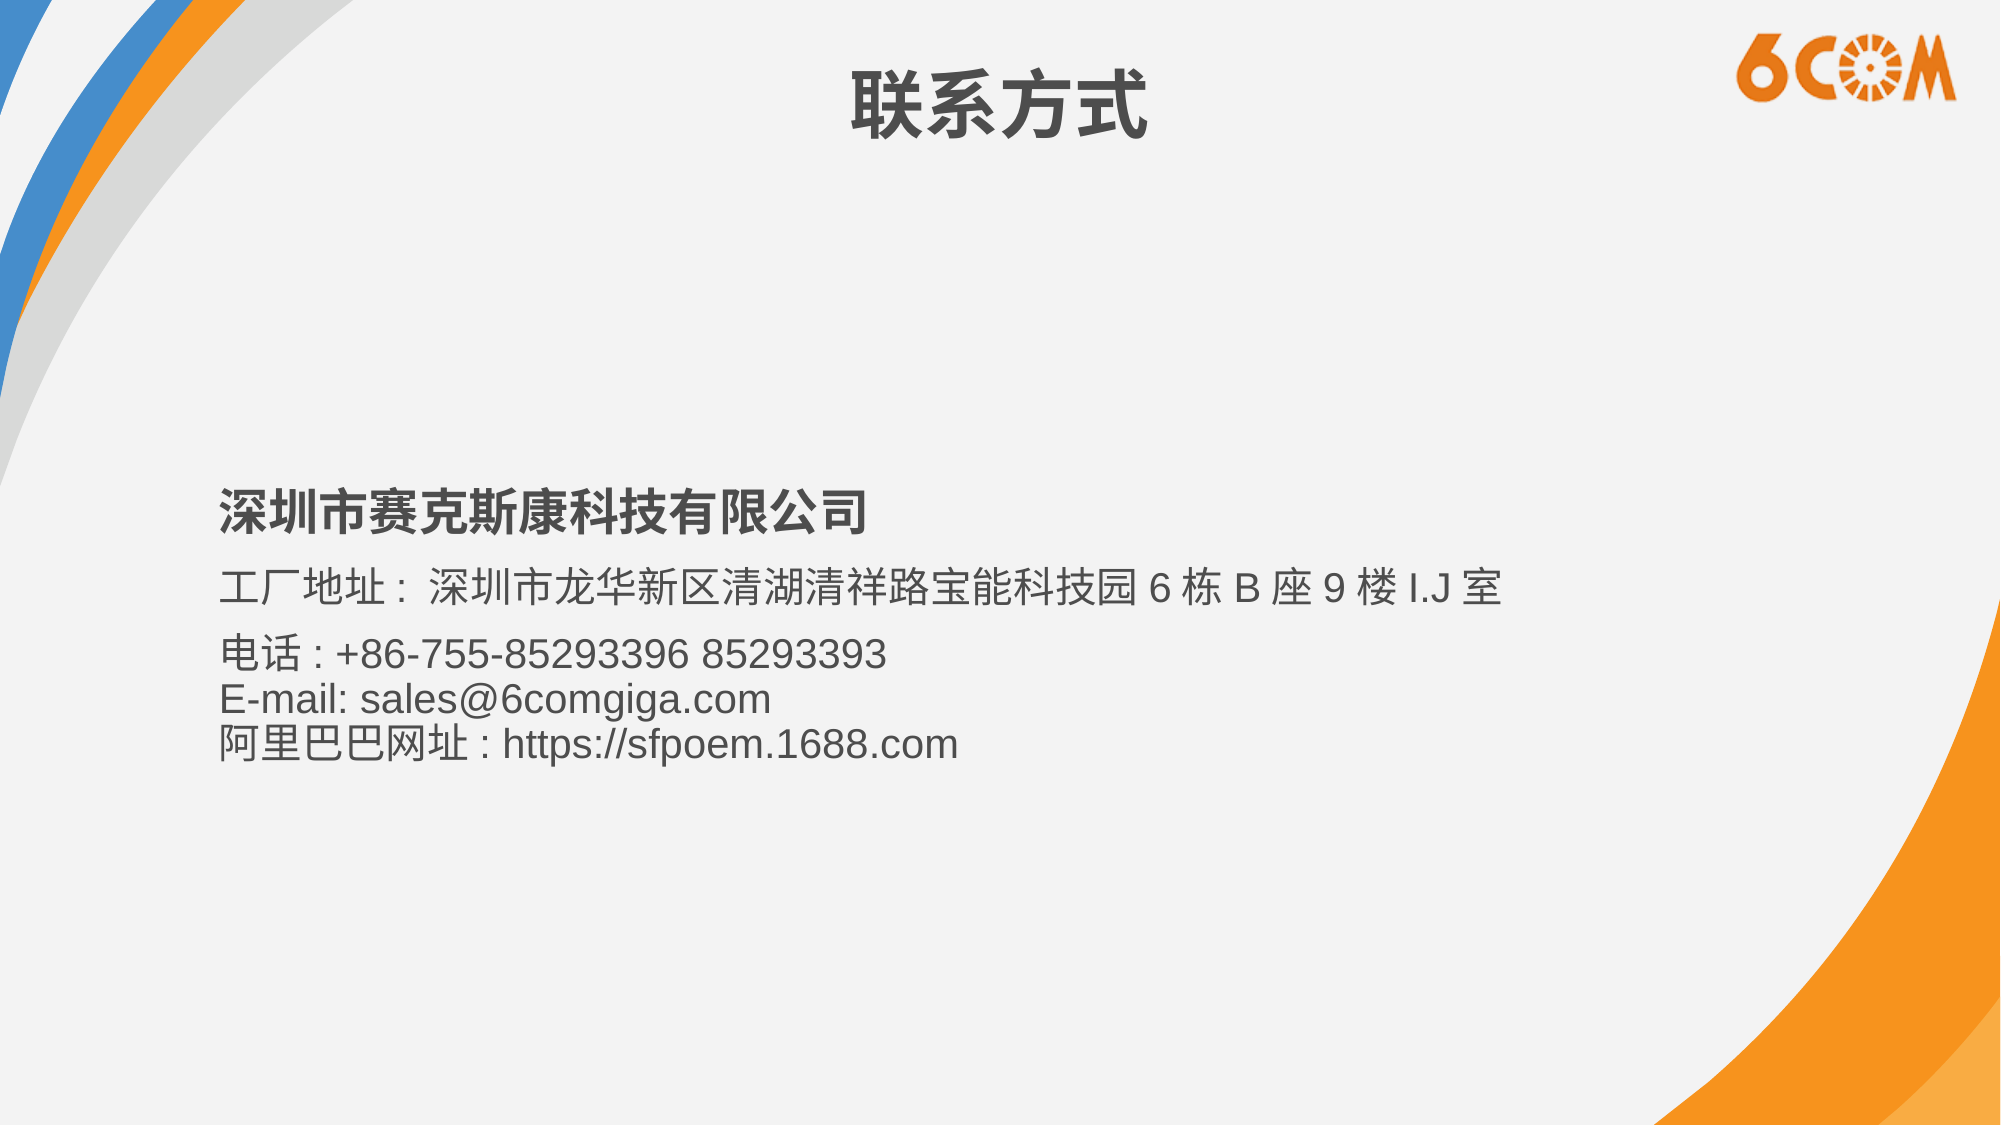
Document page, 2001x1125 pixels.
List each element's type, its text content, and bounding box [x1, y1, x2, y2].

picture [1670, 0, 2001, 199]
title 联系方式 [137, 59, 1863, 278]
text_box 深圳市赛克斯康科技有限公司 [203, 463, 1929, 565]
text_box 工厂地址: 深圳市龙华新区清湖清祥路宝能科技园6栋B座9楼I.J室 电话: +86-755-85293396 85293393 E-mail: sales@6comgiga.com 阿里巴巴网址: https://sfpoem.1688.com [203, 514, 1957, 927]
